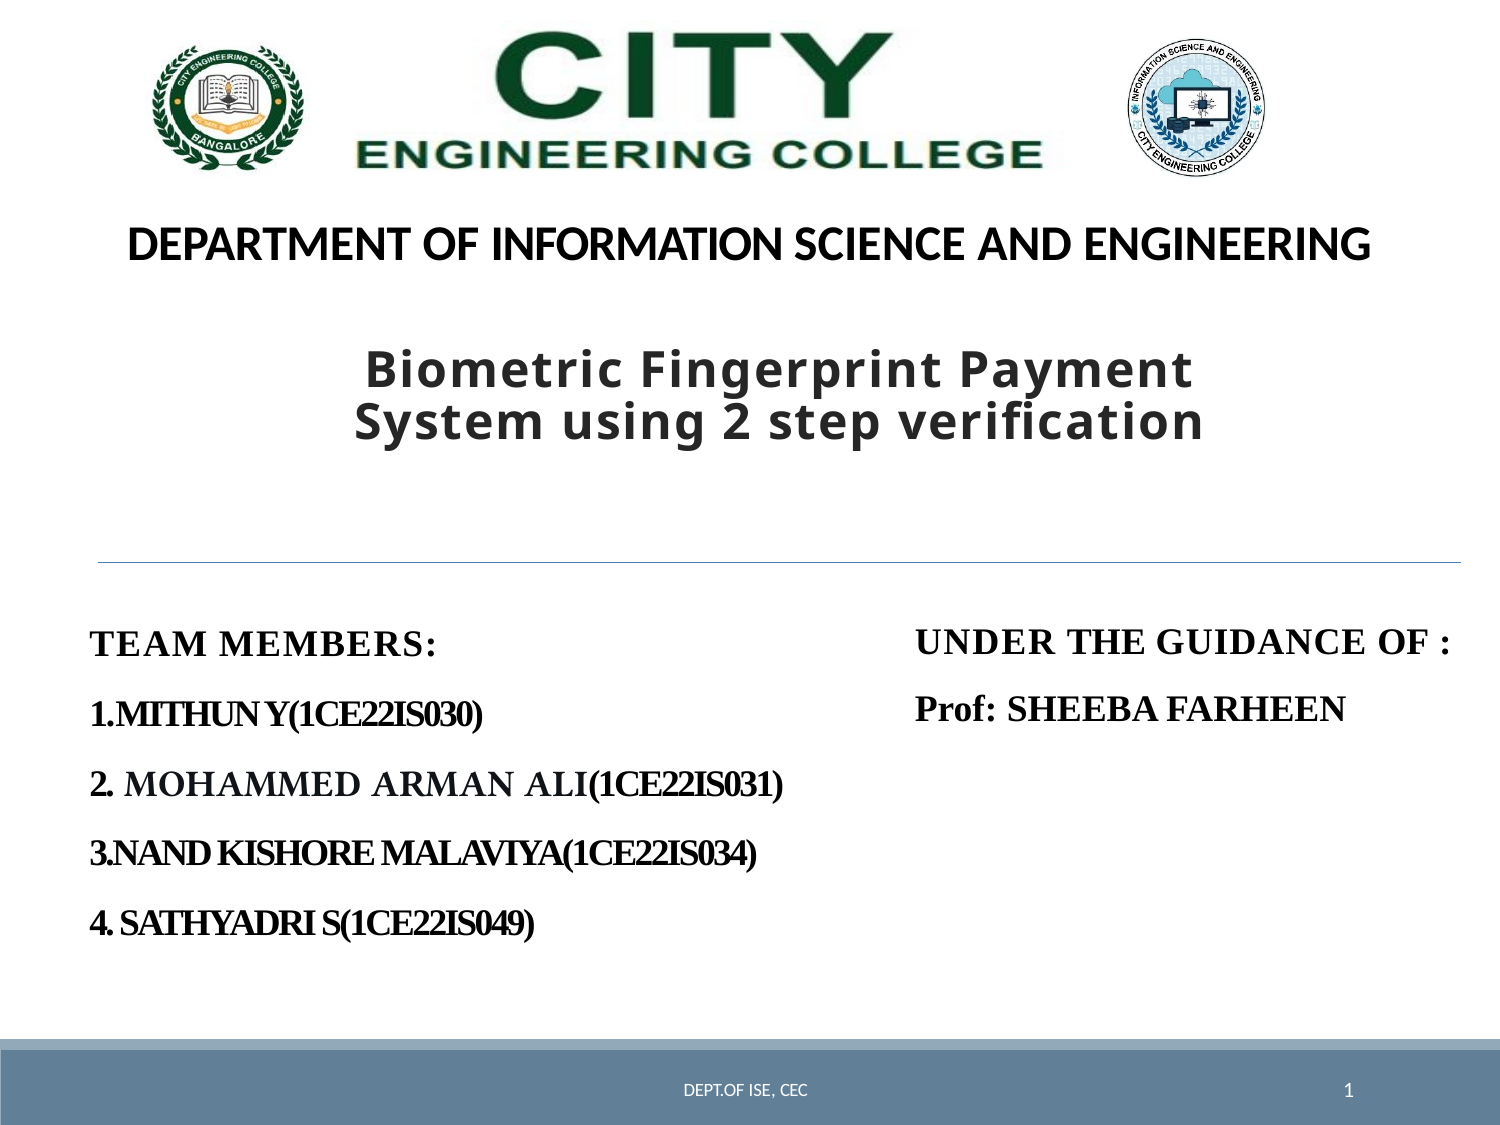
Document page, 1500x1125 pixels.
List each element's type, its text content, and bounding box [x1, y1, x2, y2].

picture [1125, 36, 1267, 179]
picture [353, 20, 1065, 175]
slide_number 1 [1341, 1078, 1374, 1105]
picture [145, 40, 313, 179]
text_box TEAM MEMBERS: 1.MITHUN Y(1CE22IS030) 2. MOHAMMED ARMAN ALI(1CE22IS031) 3.NAND KISHORE MALAVIYA(1CE22IS034) 4. SATHYADRI S(1CE22IS049) [87, 592, 1113, 944]
footer DEPT.OF ISE, CEC [681, 1080, 819, 1102]
text_box Biometric Fingerprint Payment System using 2 step verification [293, 398, 1267, 542]
text_box UNDER THE GUIDANCE OF : Prof: SHEEBA FARHEEN [912, 593, 1462, 730]
title DEPARTMENT OF INFORMATION SCIENCE AND ENGINEERING [125, 207, 1438, 398]
text_box [0, 1039, 1500, 1050]
text_box [0, 1050, 1500, 1125]
